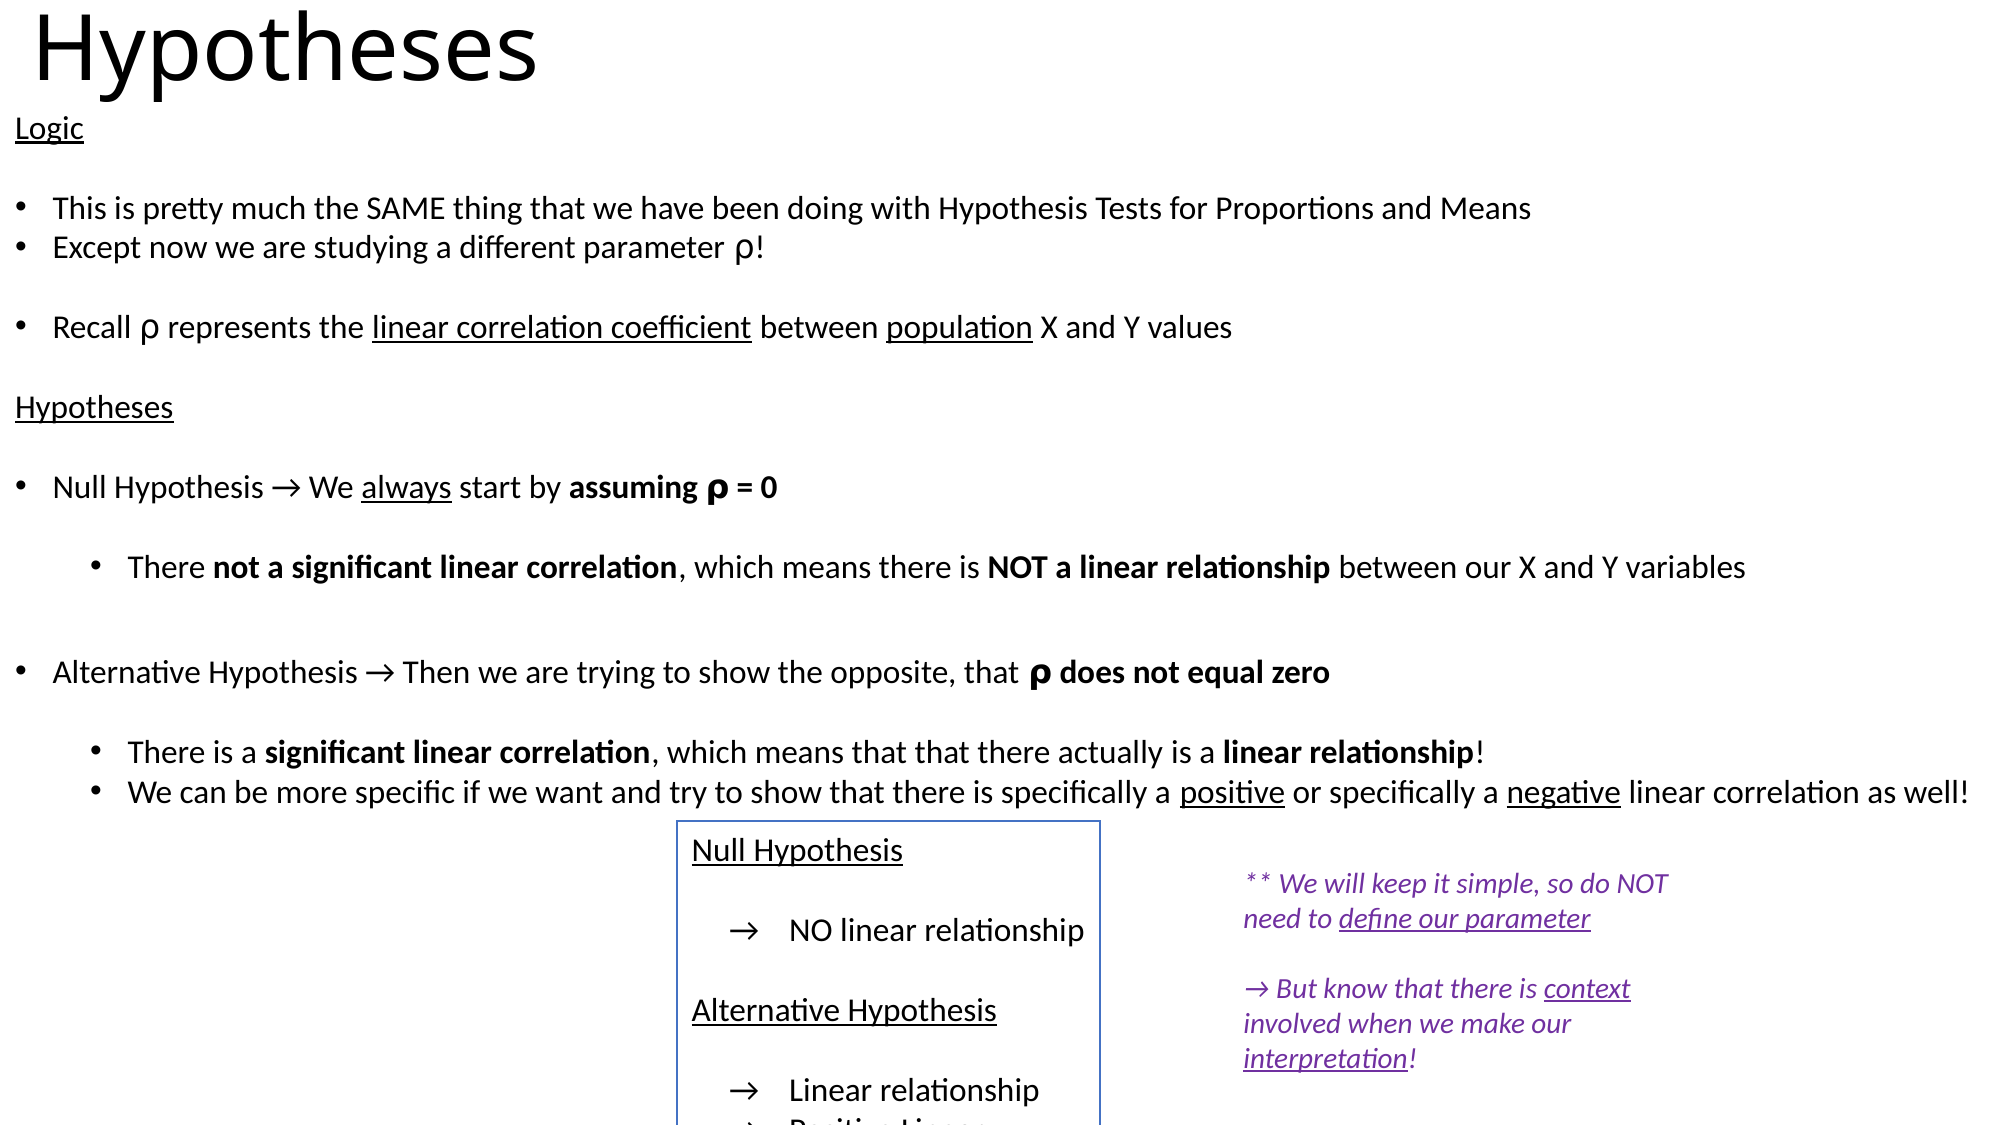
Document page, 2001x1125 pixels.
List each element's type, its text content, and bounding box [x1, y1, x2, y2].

title Hypotheses [16, 0, 1742, 98]
list Logic This is pretty much the SAME thing that we have been doing with Hypothesis Tests for Proportions and Means Except now we are studying a different parameter ⍴! Recall ⍴ represents the linear correlation coefficient between population X and Y values Hypotheses Null Hypothesis → We always start by assuming ⍴ = 0 There not a significant linear correlation, which means there is NOT a linear relationship between our X and Y variables Alternative Hypothesis → Then we are trying to show the opposite, that ⍴ does not equal zero There is a significant linear correlation, which means that that there actually is a linear relationship! We can be more specific if we want and try to show that there is specifically a positive or specifically a negative linear correlation as well! [0, 98, 2000, 993]
text_box ** We will keep it simple, so do NOT need to define our parameter → But know that there is context involved when we make our interpretation! [1228, 856, 1742, 1082]
